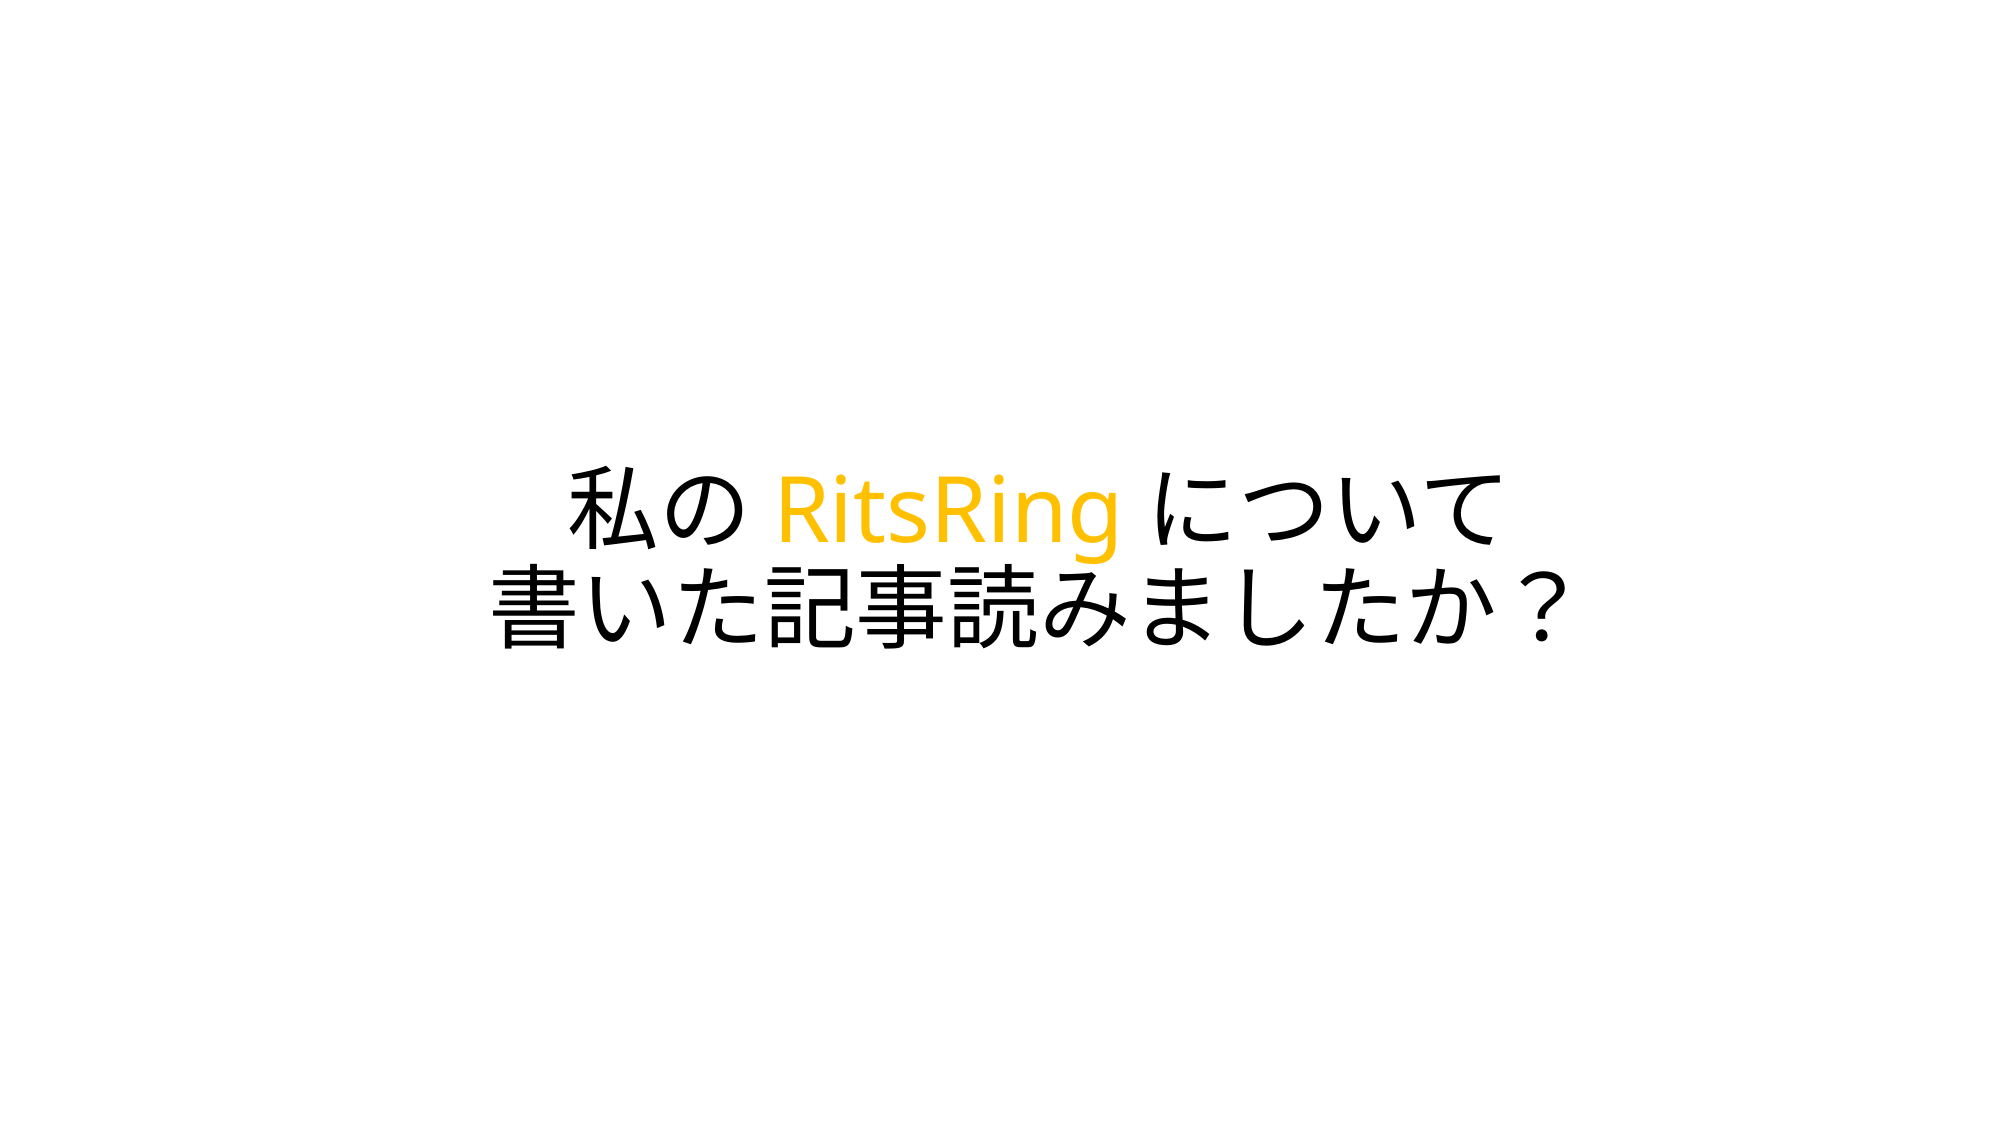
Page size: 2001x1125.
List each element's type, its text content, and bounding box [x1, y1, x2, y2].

title 私のRitsRingについて 書いた記事読みましたか？ [176, 334, 1902, 791]
